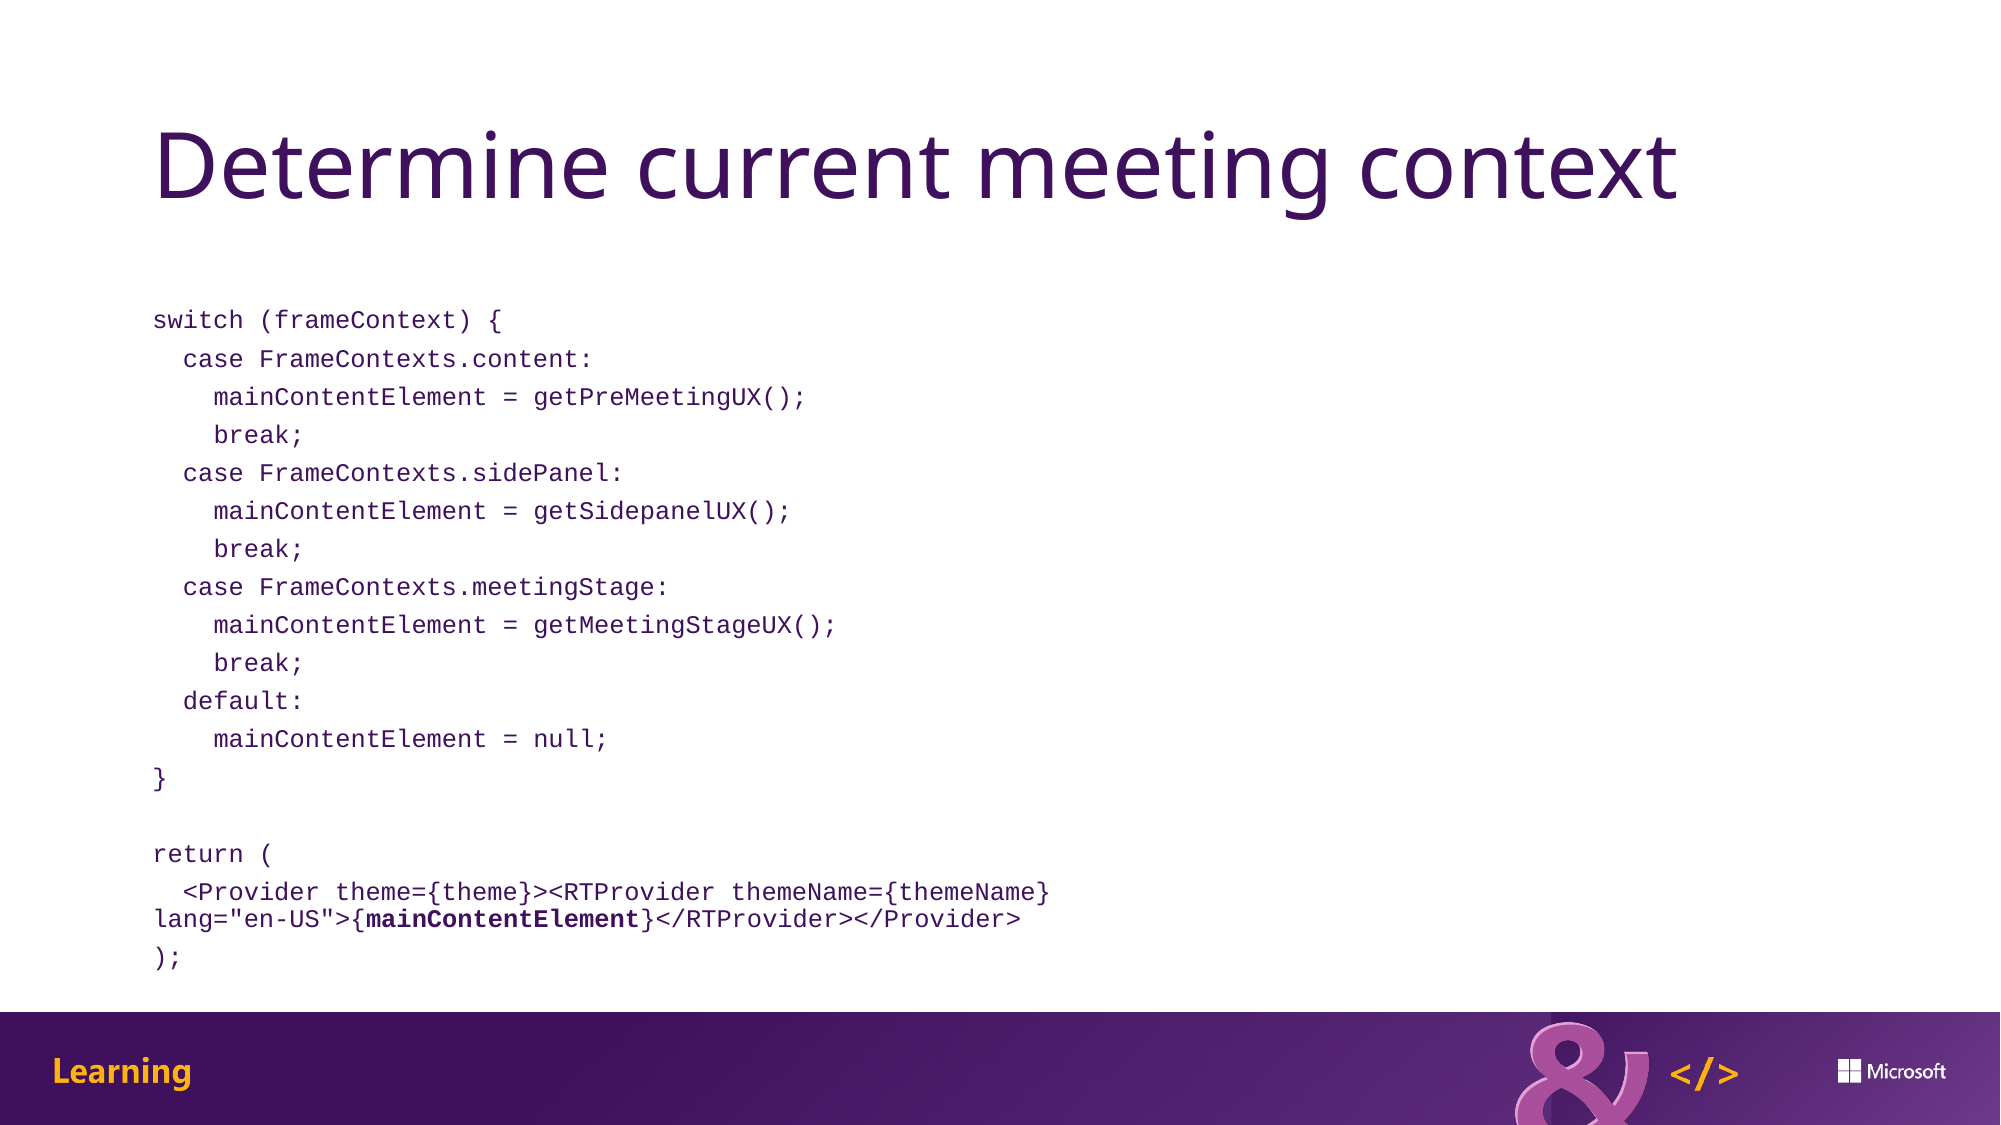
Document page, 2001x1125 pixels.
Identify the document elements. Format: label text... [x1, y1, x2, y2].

picture [0, 1012, 2000, 1125]
title Determine current meeting context [137, 59, 1863, 278]
list switch (frameContext) { case FrameContexts.content: mainContentElement = getPreMeetingUX(); break; case FrameContexts.sidePanel: mainContentElement = getSidepanelUX(); break; case FrameContexts.meetingStage: mainContentElement = getMeetingStageUX(); break; default: mainContentElement = null; } return ( <Provider theme={theme}><RTProvider themeName={themeName} lang="en-US">{mainContentElement}</RTProvider></Provider> ); [137, 299, 1863, 990]
